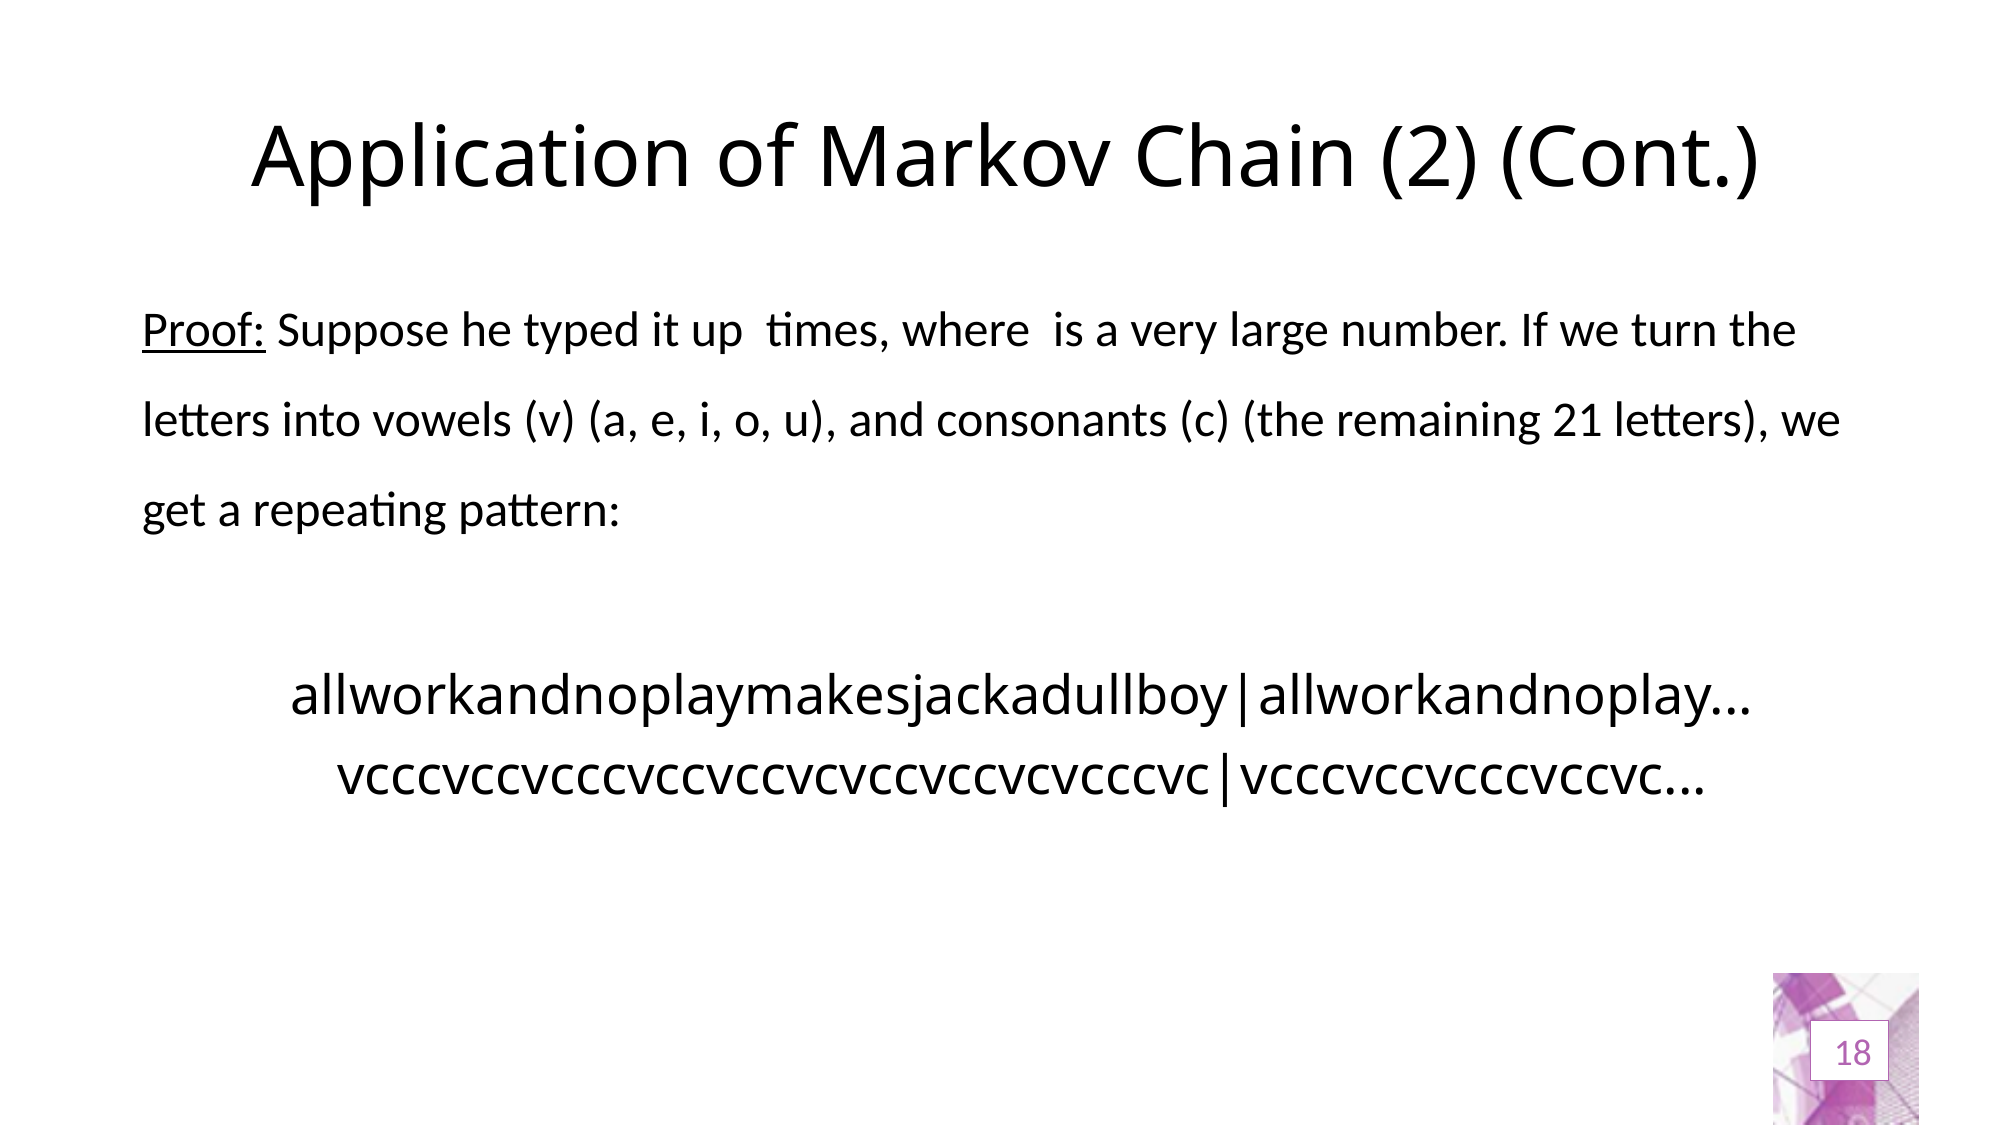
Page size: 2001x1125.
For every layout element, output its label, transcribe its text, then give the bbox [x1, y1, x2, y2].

title Application of Markov Chain (2) (Cont.) [201, 43, 1811, 212]
picture [1773, 973, 1919, 1125]
